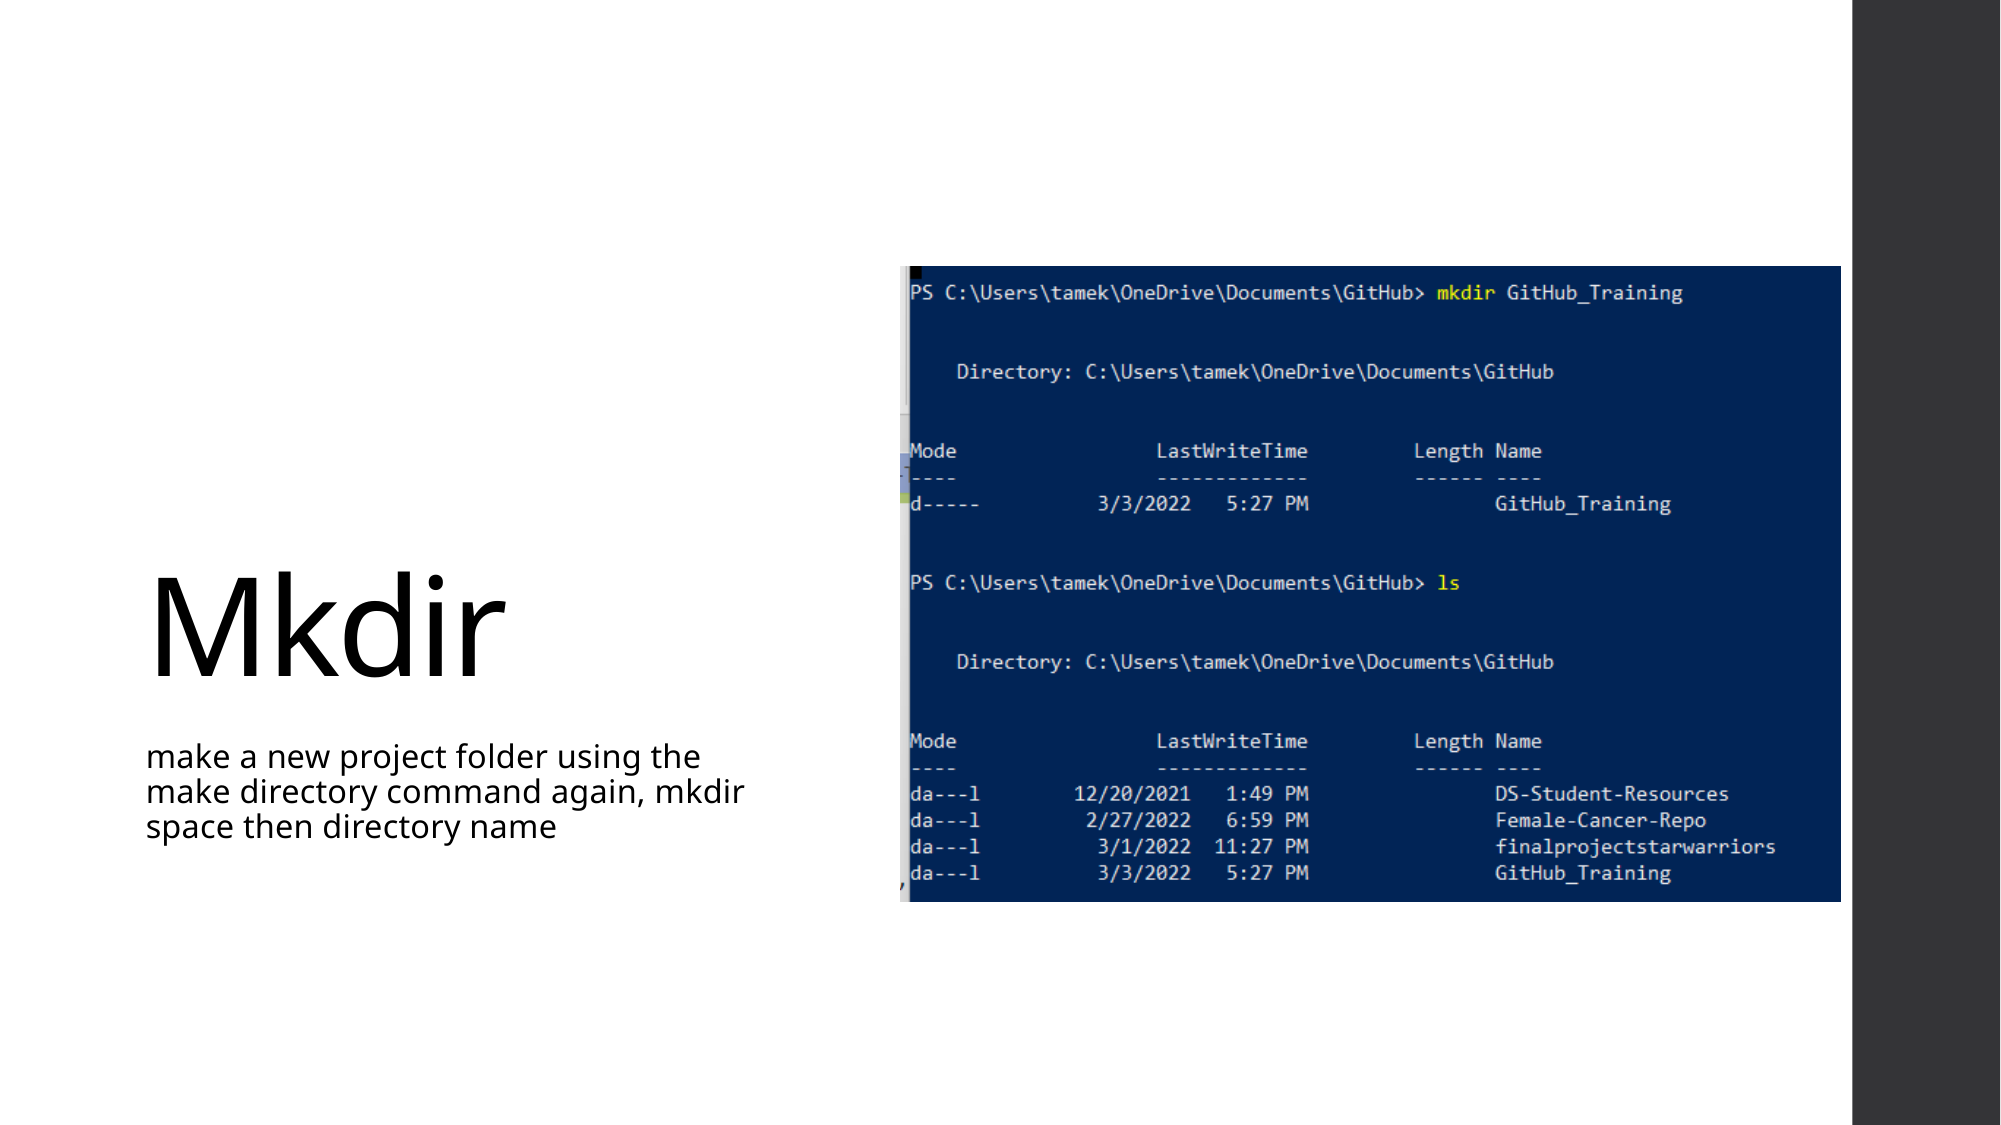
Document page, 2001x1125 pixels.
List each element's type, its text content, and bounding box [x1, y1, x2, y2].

list make a new project folder using the make directory command again, mkdir space then directory name [130, 732, 770, 878]
title Mkdir [130, 266, 770, 714]
picture [899, 266, 1841, 902]
